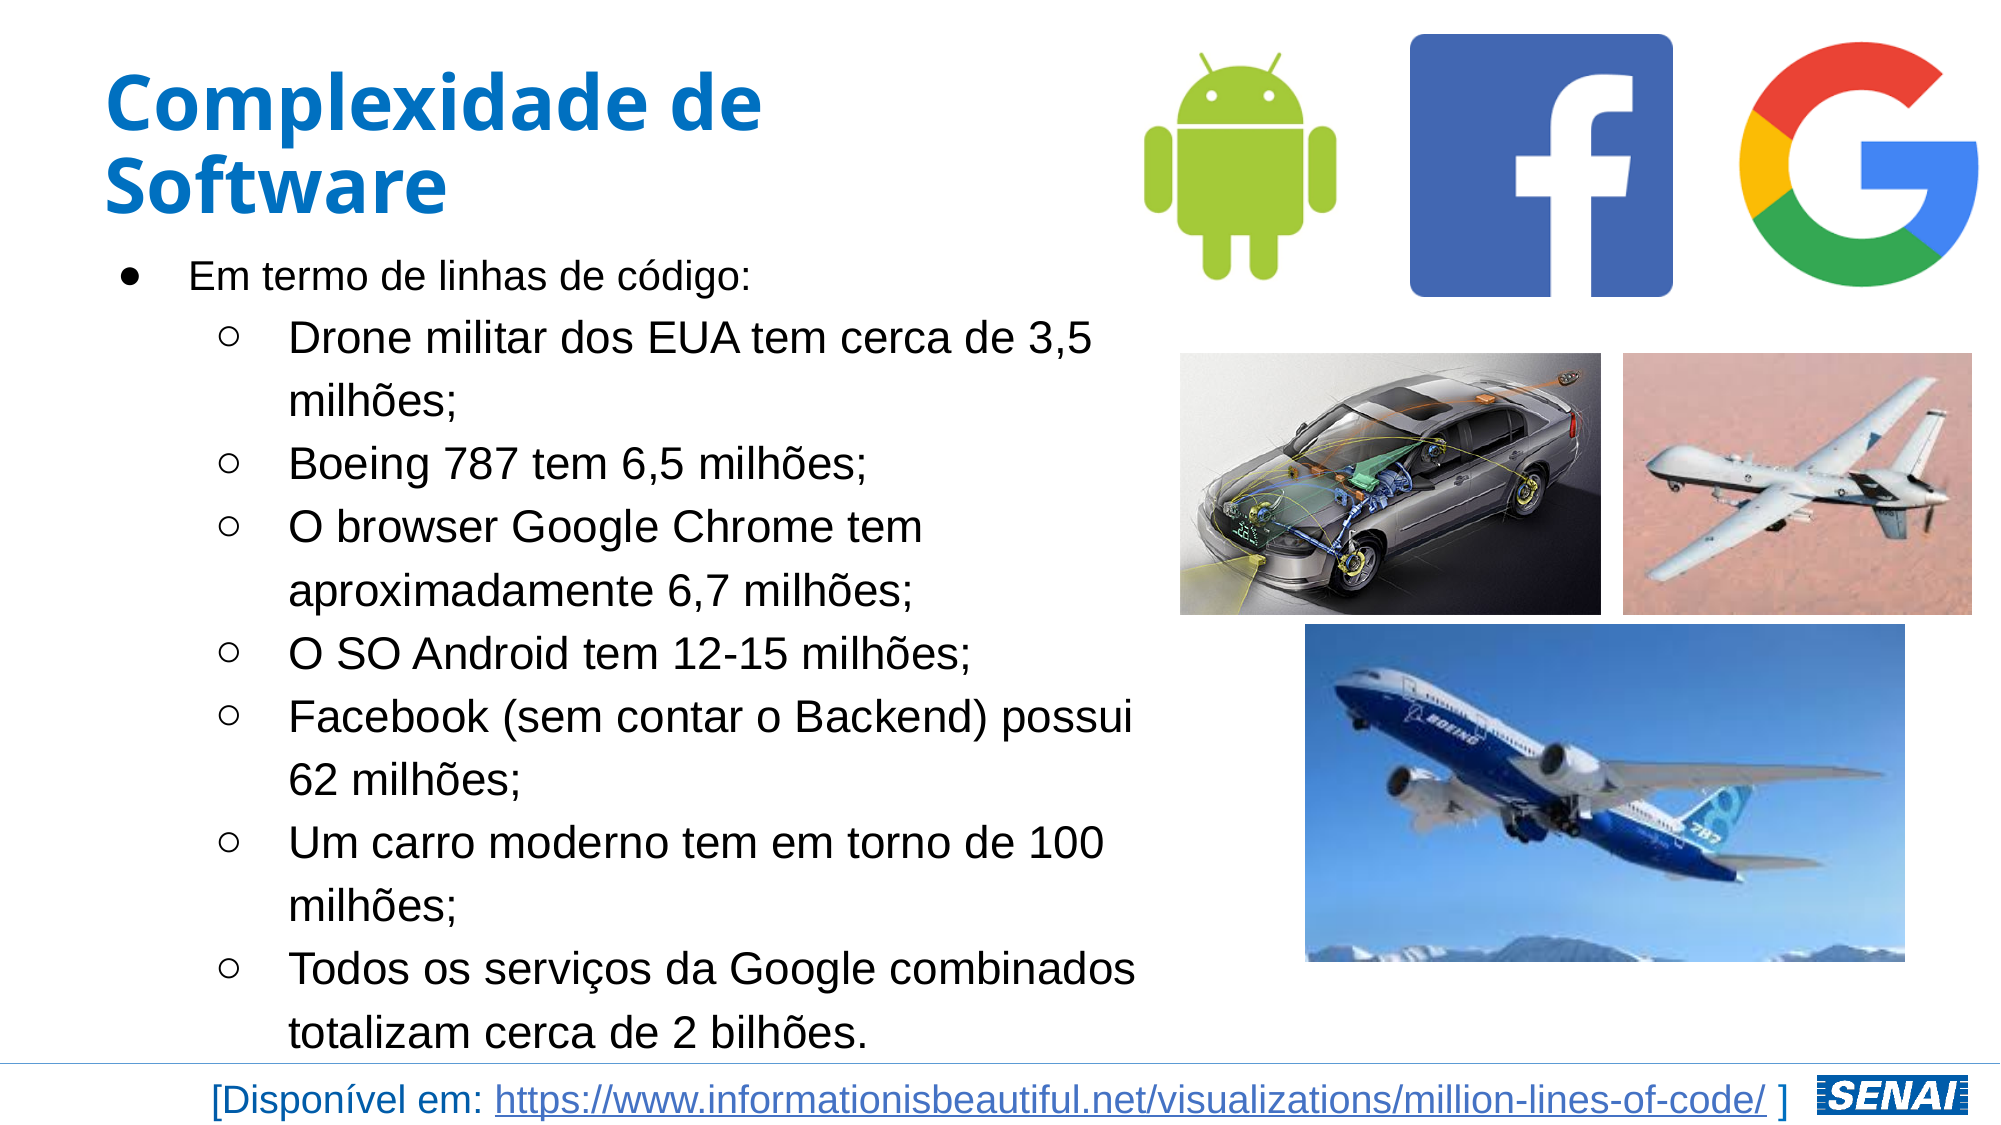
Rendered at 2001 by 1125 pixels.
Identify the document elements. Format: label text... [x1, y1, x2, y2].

title Complexidade de Software [89, 56, 1103, 237]
picture [1622, 353, 1973, 616]
picture [1180, 353, 1601, 616]
picture [1108, 33, 1371, 296]
list Em termo de linhas de código: Drone militar dos EUA tem cerca de 3,5 milhões; Boeing 787 tem 6,5 milhões; O browser Google Chrome tem aproximadamente 6,7 milhões; O SO Android tem 12-15 milhões; Facebook (sem contar o Backend) possui 62 milhões; Um carro moderno tem em torno de 100 milhões; Todos os serviços da Google combinados totalizam cerca de 2 bilhões. [68, 237, 1158, 1062]
picture [1727, 33, 1991, 296]
picture [1410, 34, 1673, 297]
picture [1851, 1075, 1968, 1115]
text_box [Disponível em: https://www.informationisbeautiful.net/visualizations/million-lines-of-code/ ] [149, 1046, 1851, 1125]
picture [1305, 623, 1905, 962]
